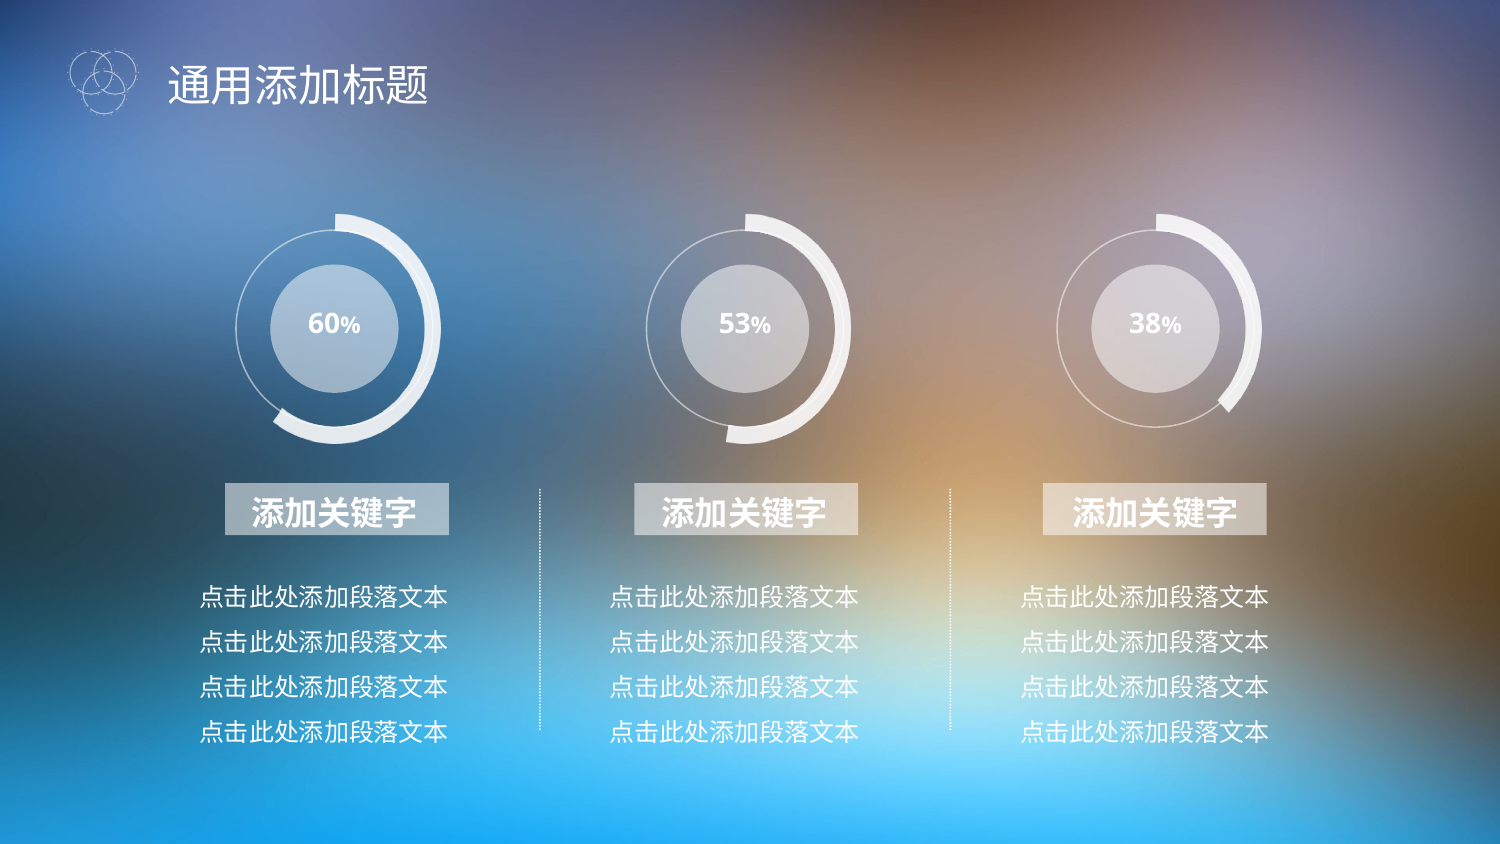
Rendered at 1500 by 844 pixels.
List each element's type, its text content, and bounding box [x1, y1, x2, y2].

text_box 添加关键字 [216, 473, 453, 540]
picture [0, 0, 1500, 844]
text_box 添加关键字 [626, 473, 863, 540]
text_box 添加关键字 [1037, 473, 1274, 540]
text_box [67, 48, 140, 116]
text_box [968, 202, 1343, 455]
text_box 通用添加标题 [152, 50, 445, 118]
text_box 点击此处添加段落文本 点击此处添加段落文本点击此处添加段落文本 点击此处添加段落文本 [1005, 559, 1306, 754]
text_box 点击此处添加段落文本 点击此处添加段落文本点击此处添加段落文本 点击此处添加段落文本 [184, 559, 485, 754]
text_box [147, 202, 522, 455]
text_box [557, 202, 932, 455]
text_box 点击此处添加段落文本 点击此处添加段落文本点击此处添加段落文本 点击此处添加段落文本 [594, 559, 896, 754]
